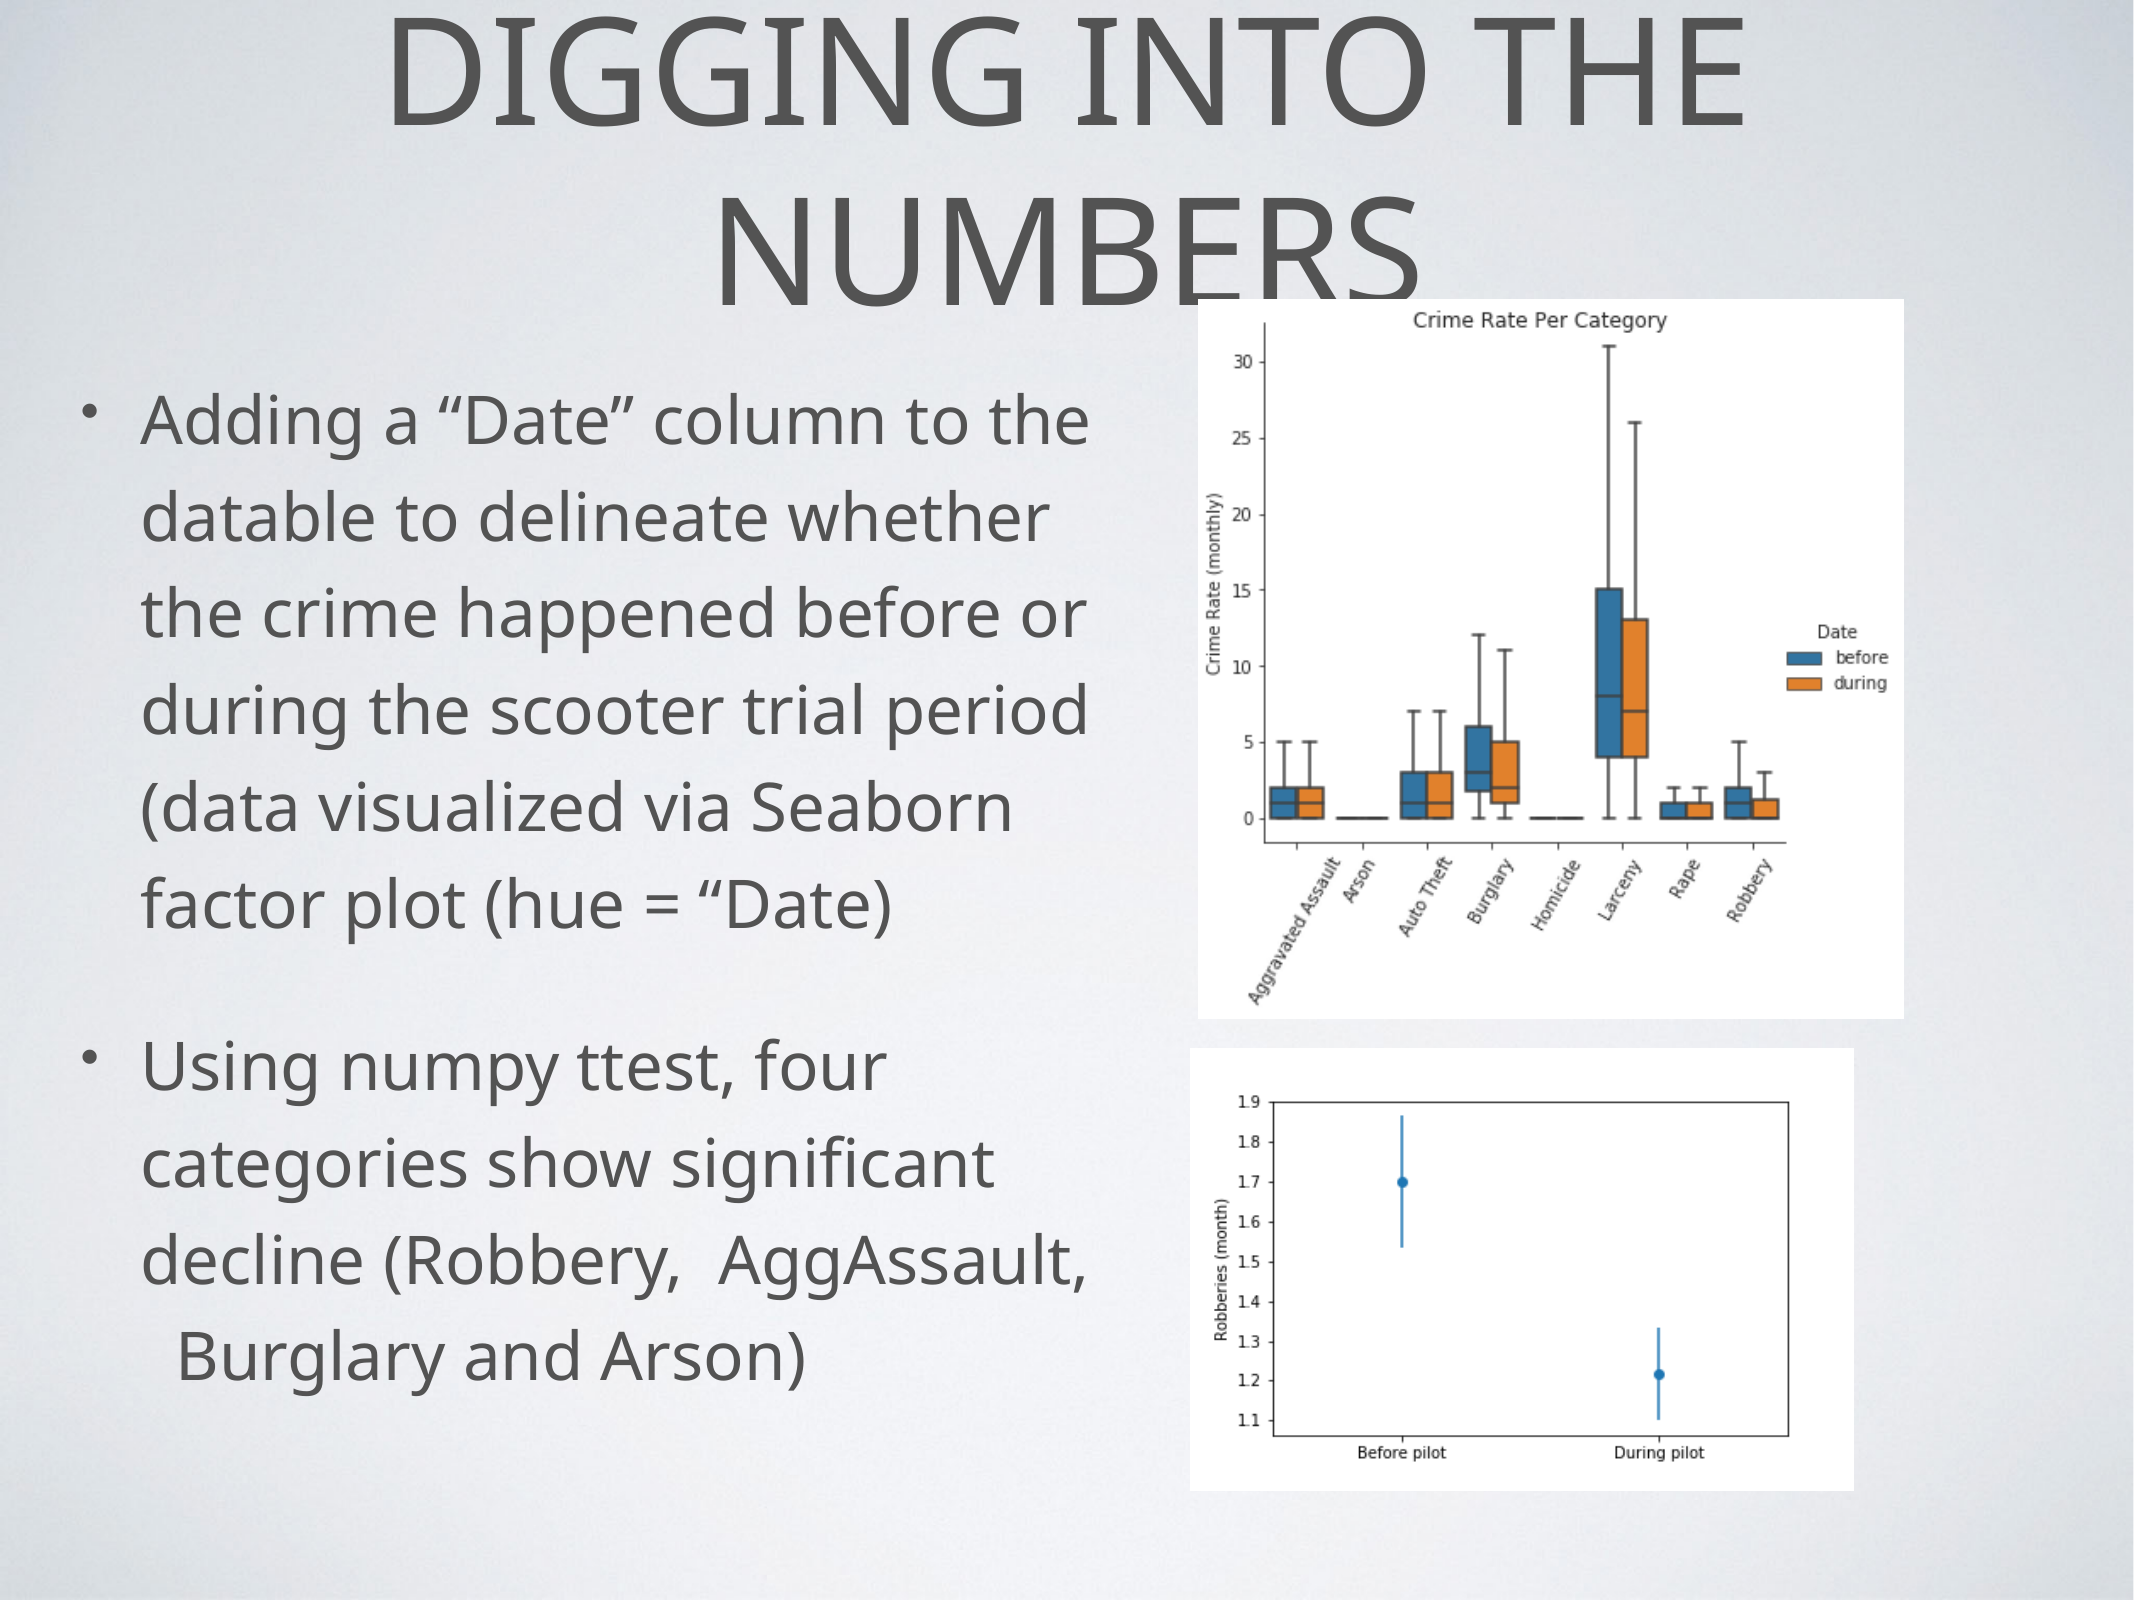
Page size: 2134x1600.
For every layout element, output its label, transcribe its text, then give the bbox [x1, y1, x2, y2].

list Adding a “Date” column to the datable to delineate whether the crime happened before or during the scooter trial period (data visualized via Seaborn factor plot (hue = “Date) Using numpy ttest, four categories show significant decline (Robbery, AggAssault, Burglary and Arson) [71, 322, 1105, 1433]
title Digging into the numbers [57, 41, 2076, 271]
picture [0, 0, 2134, 1600]
